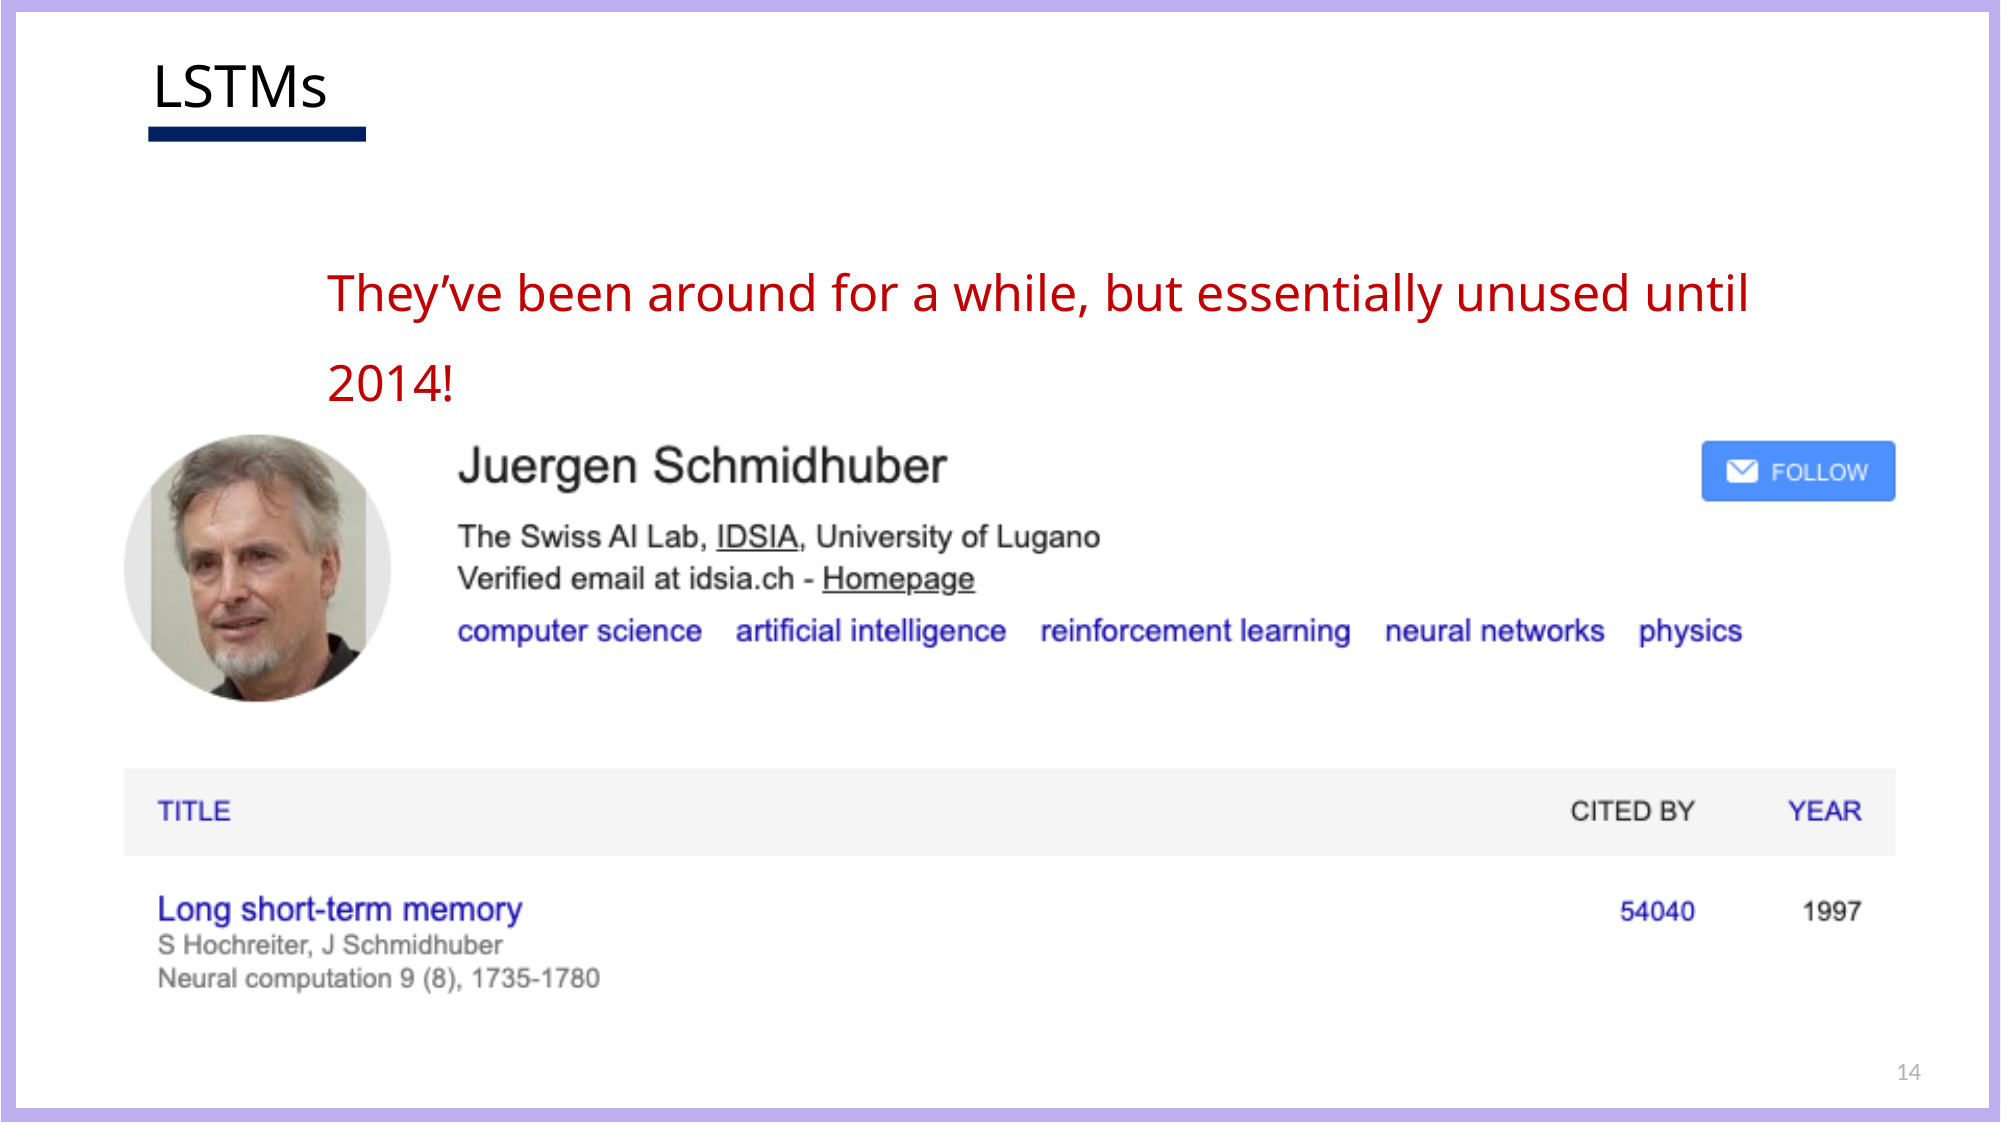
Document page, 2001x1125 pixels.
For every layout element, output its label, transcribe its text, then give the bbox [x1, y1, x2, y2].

slide_number 14 [1486, 1040, 1937, 1101]
picture [83, 406, 1917, 1012]
title LSTMs [137, 49, 1000, 154]
text_box They’ve been around for a while, but essentially unused until 2014! [312, 223, 1861, 327]
